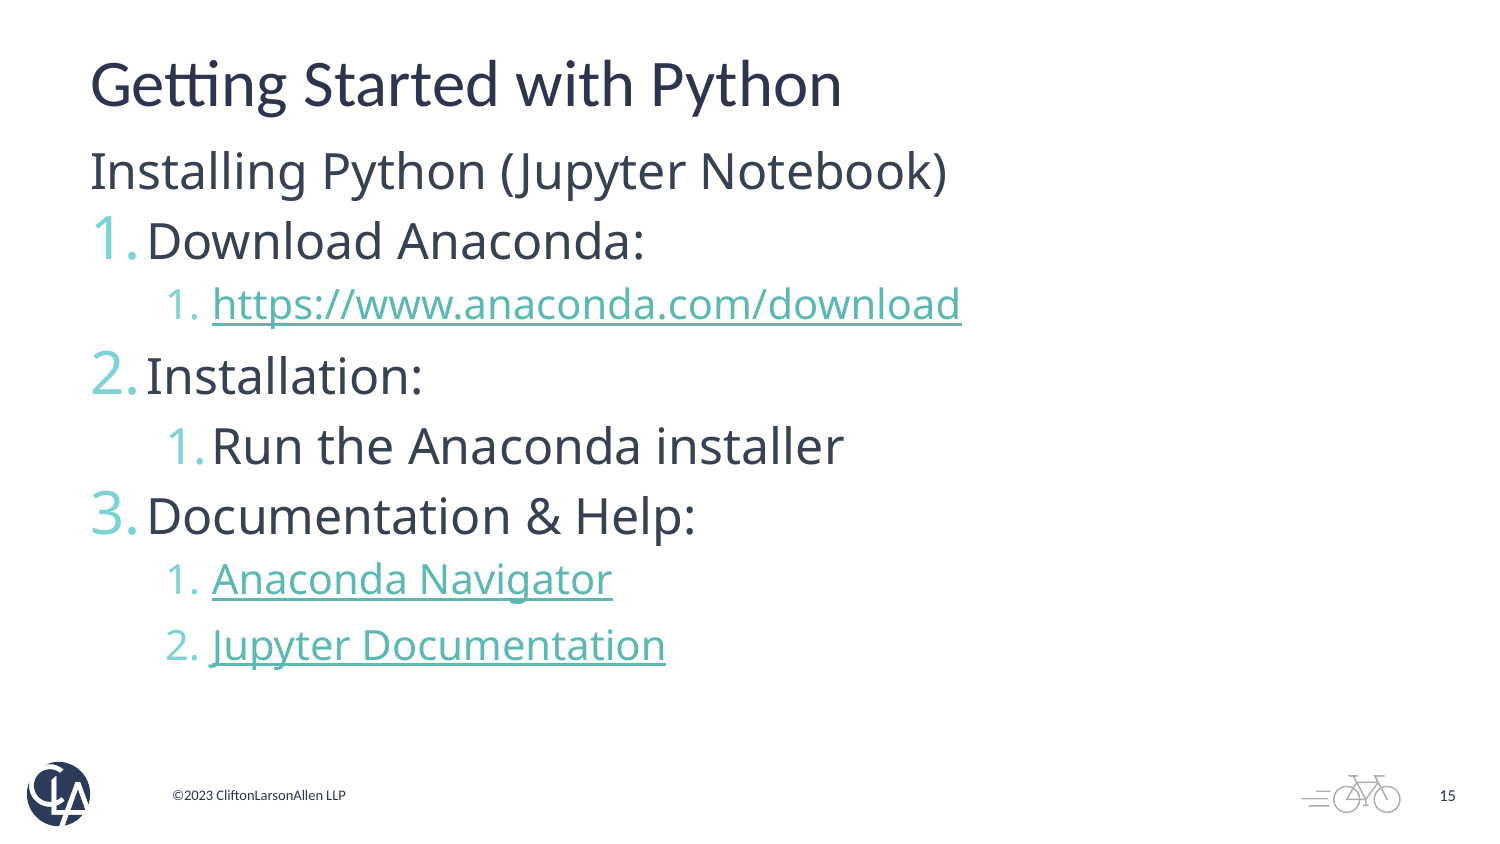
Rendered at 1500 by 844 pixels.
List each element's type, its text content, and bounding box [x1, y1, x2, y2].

slide_number 15 [1406, 766, 1472, 823]
picture [26, 761, 91, 827]
title Getting Started with Python [74, 23, 1426, 131]
list Installing Python (Jupyter Notebook) Download Anaconda: https://www.anaconda.com/download Installation: Run the Anaconda installer Documentation & Help: Anaconda Navigator Jupyter Documentation [74, 131, 1426, 735]
picture [1299, 773, 1403, 815]
